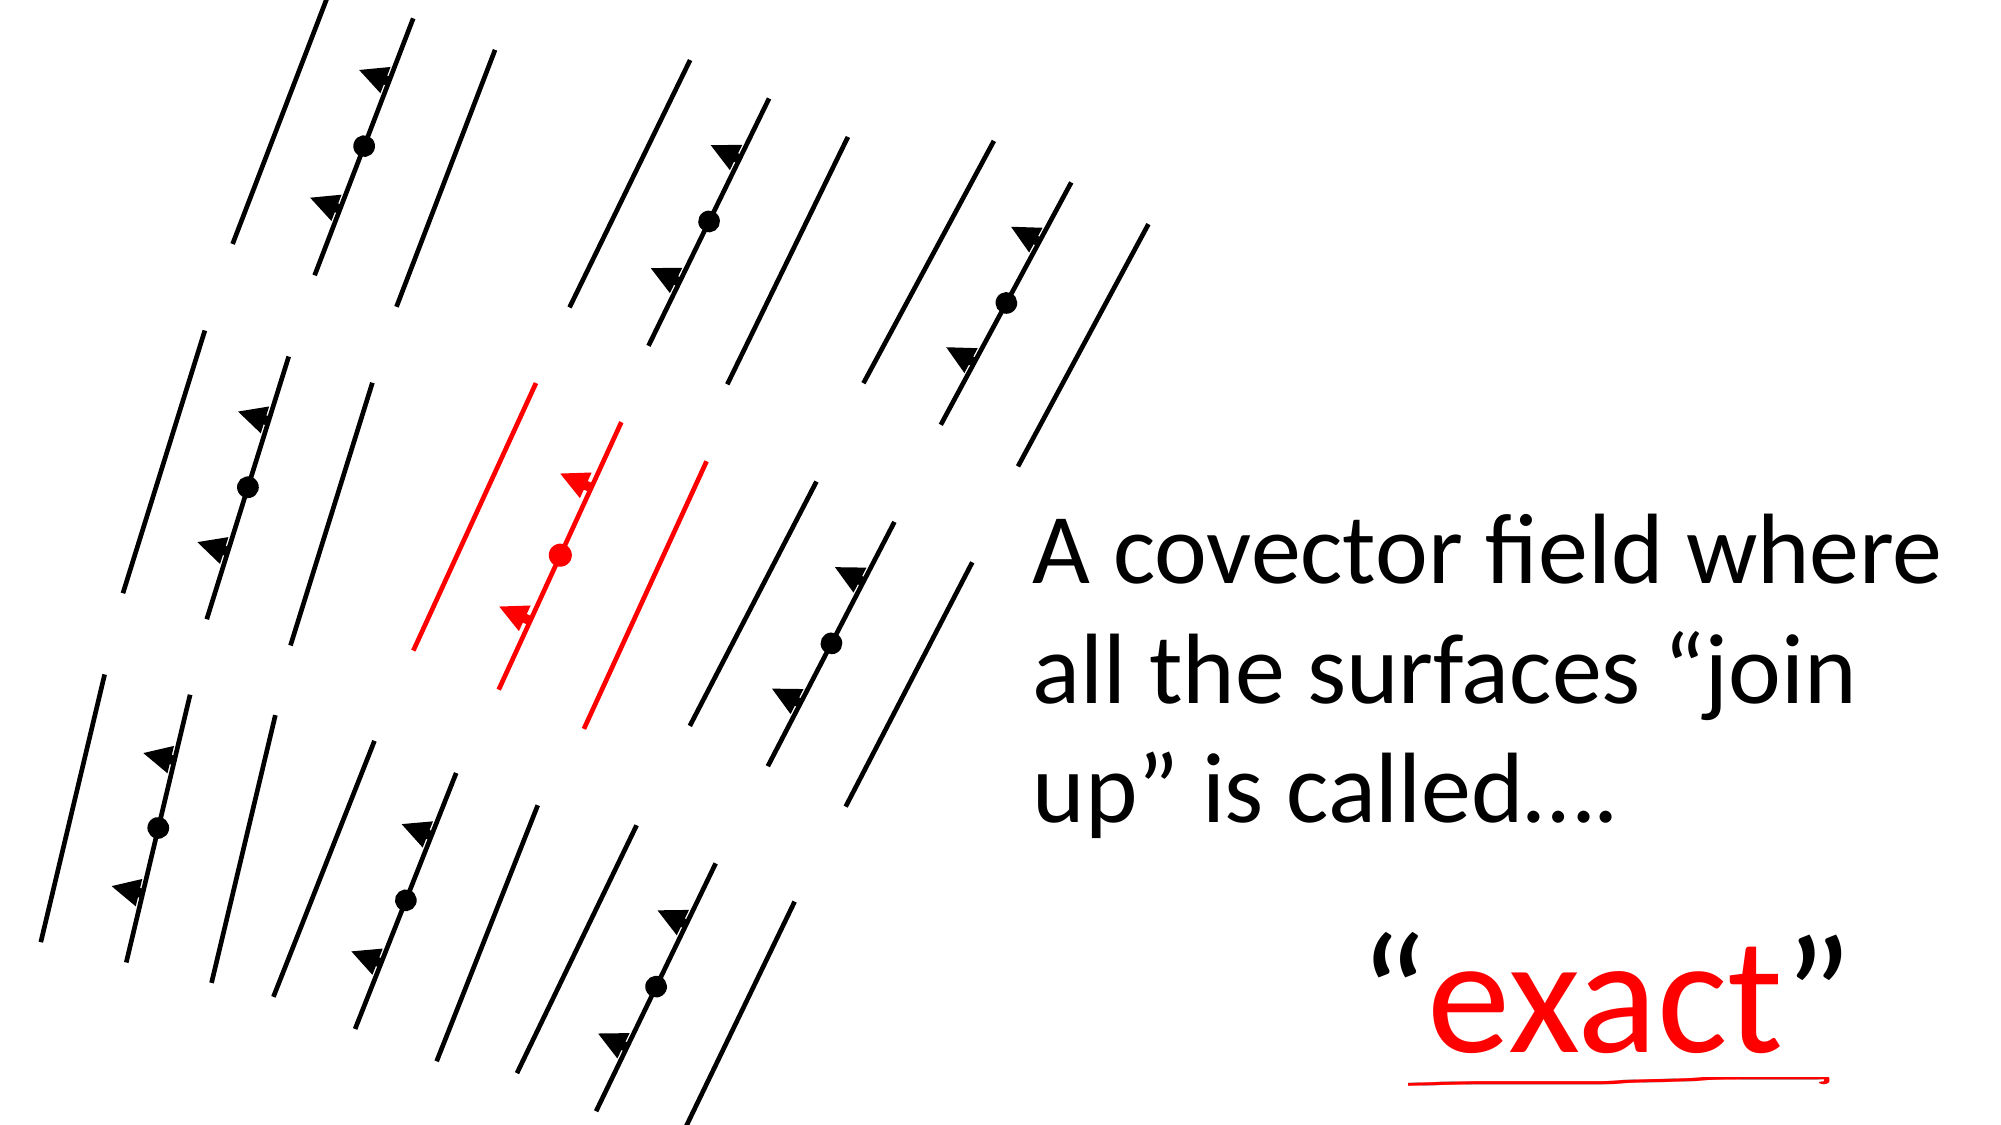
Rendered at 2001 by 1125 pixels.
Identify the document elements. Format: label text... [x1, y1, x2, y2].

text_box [571, 134, 847, 310]
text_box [20, 740, 296, 917]
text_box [267, 813, 544, 989]
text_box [412, 462, 708, 650]
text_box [226, 59, 502, 235]
text_box A covector field where all the surfaces “join up” is called…. [1018, 475, 1975, 851]
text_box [518, 899, 794, 1076]
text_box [693, 556, 969, 732]
picture [1408, 1077, 1838, 1092]
text_box “exact” [1343, 878, 1947, 1093]
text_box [109, 400, 386, 576]
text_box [868, 215, 1144, 392]
